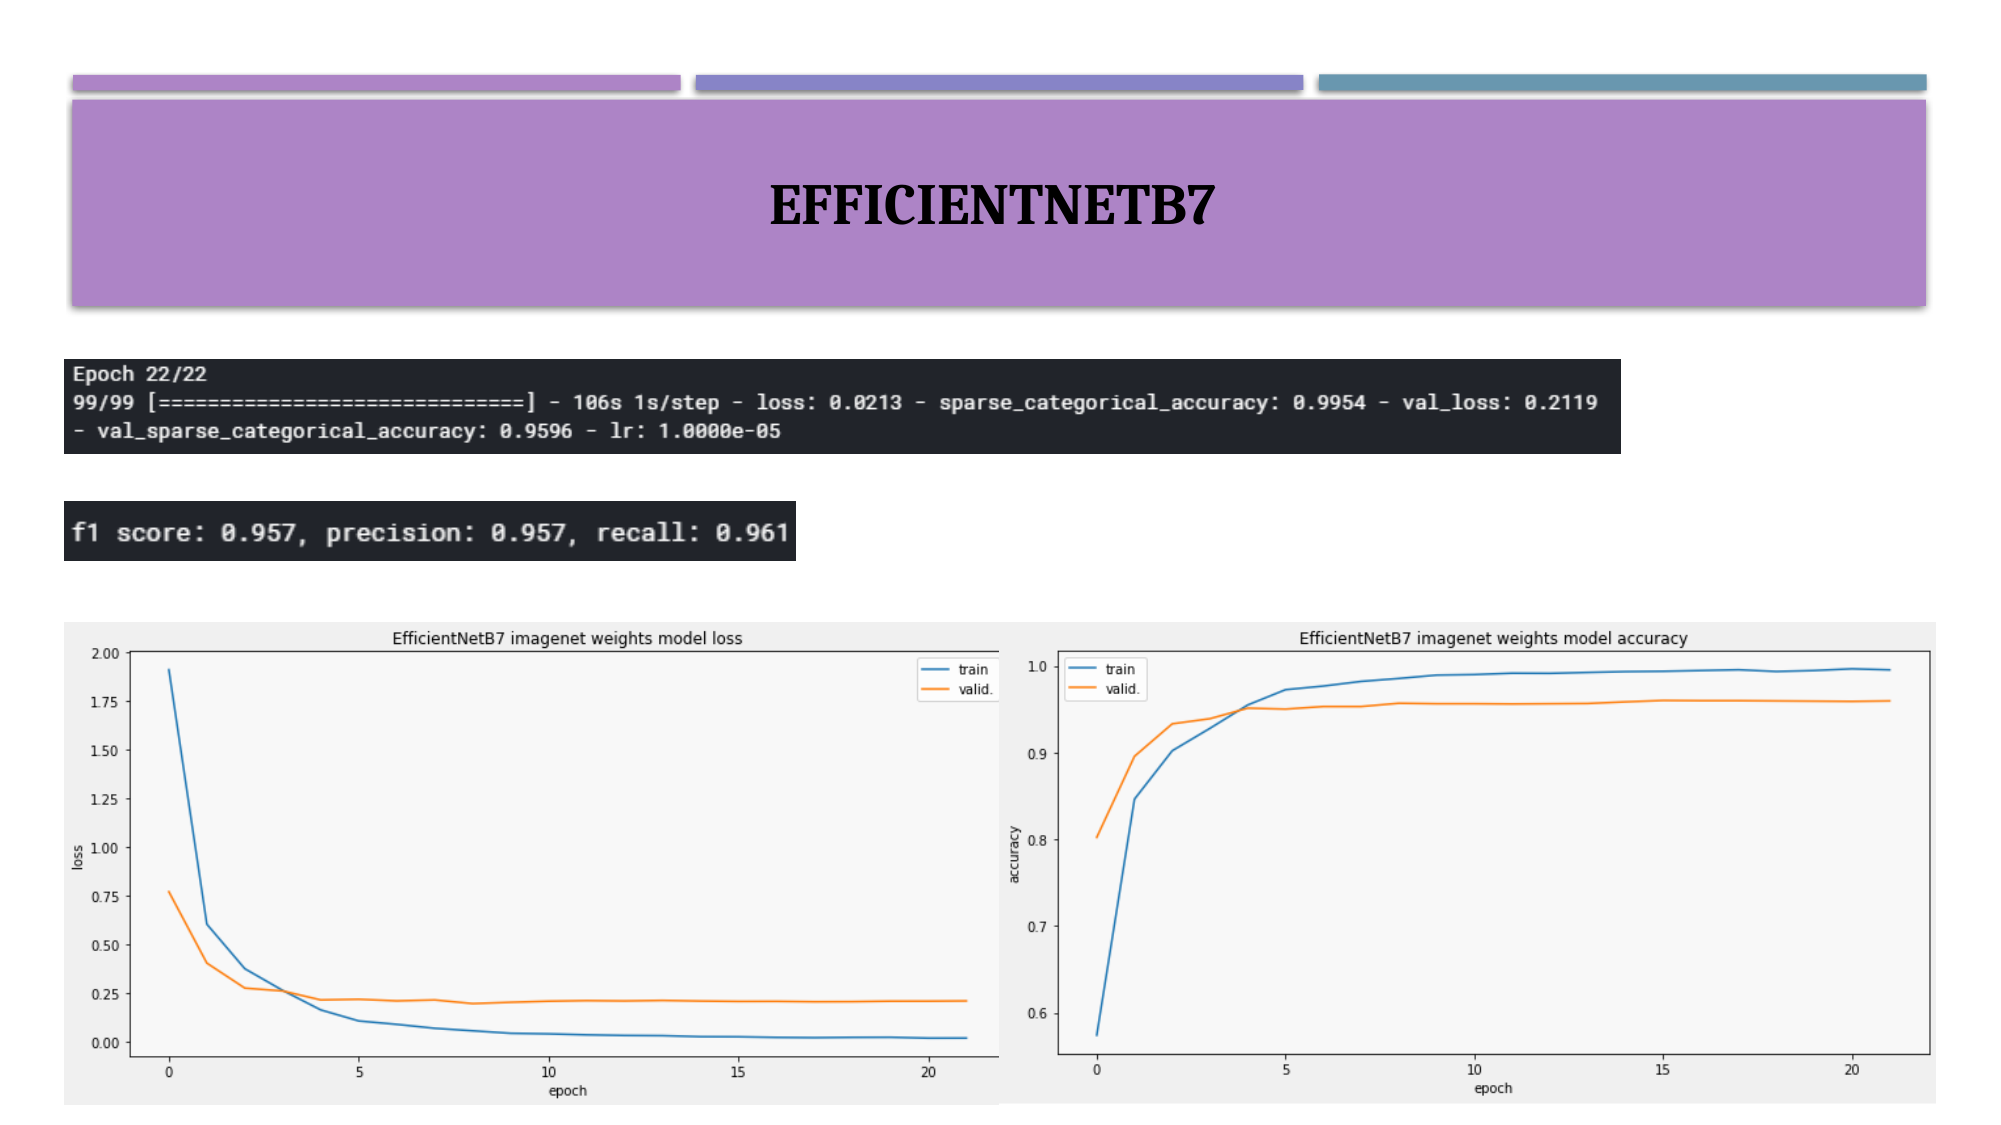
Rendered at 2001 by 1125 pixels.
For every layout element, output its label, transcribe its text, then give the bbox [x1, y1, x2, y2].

picture [63, 621, 1937, 1105]
picture [63, 500, 797, 562]
picture [63, 358, 1621, 454]
title EFFICIENTNETB7 [94, 119, 1904, 282]
